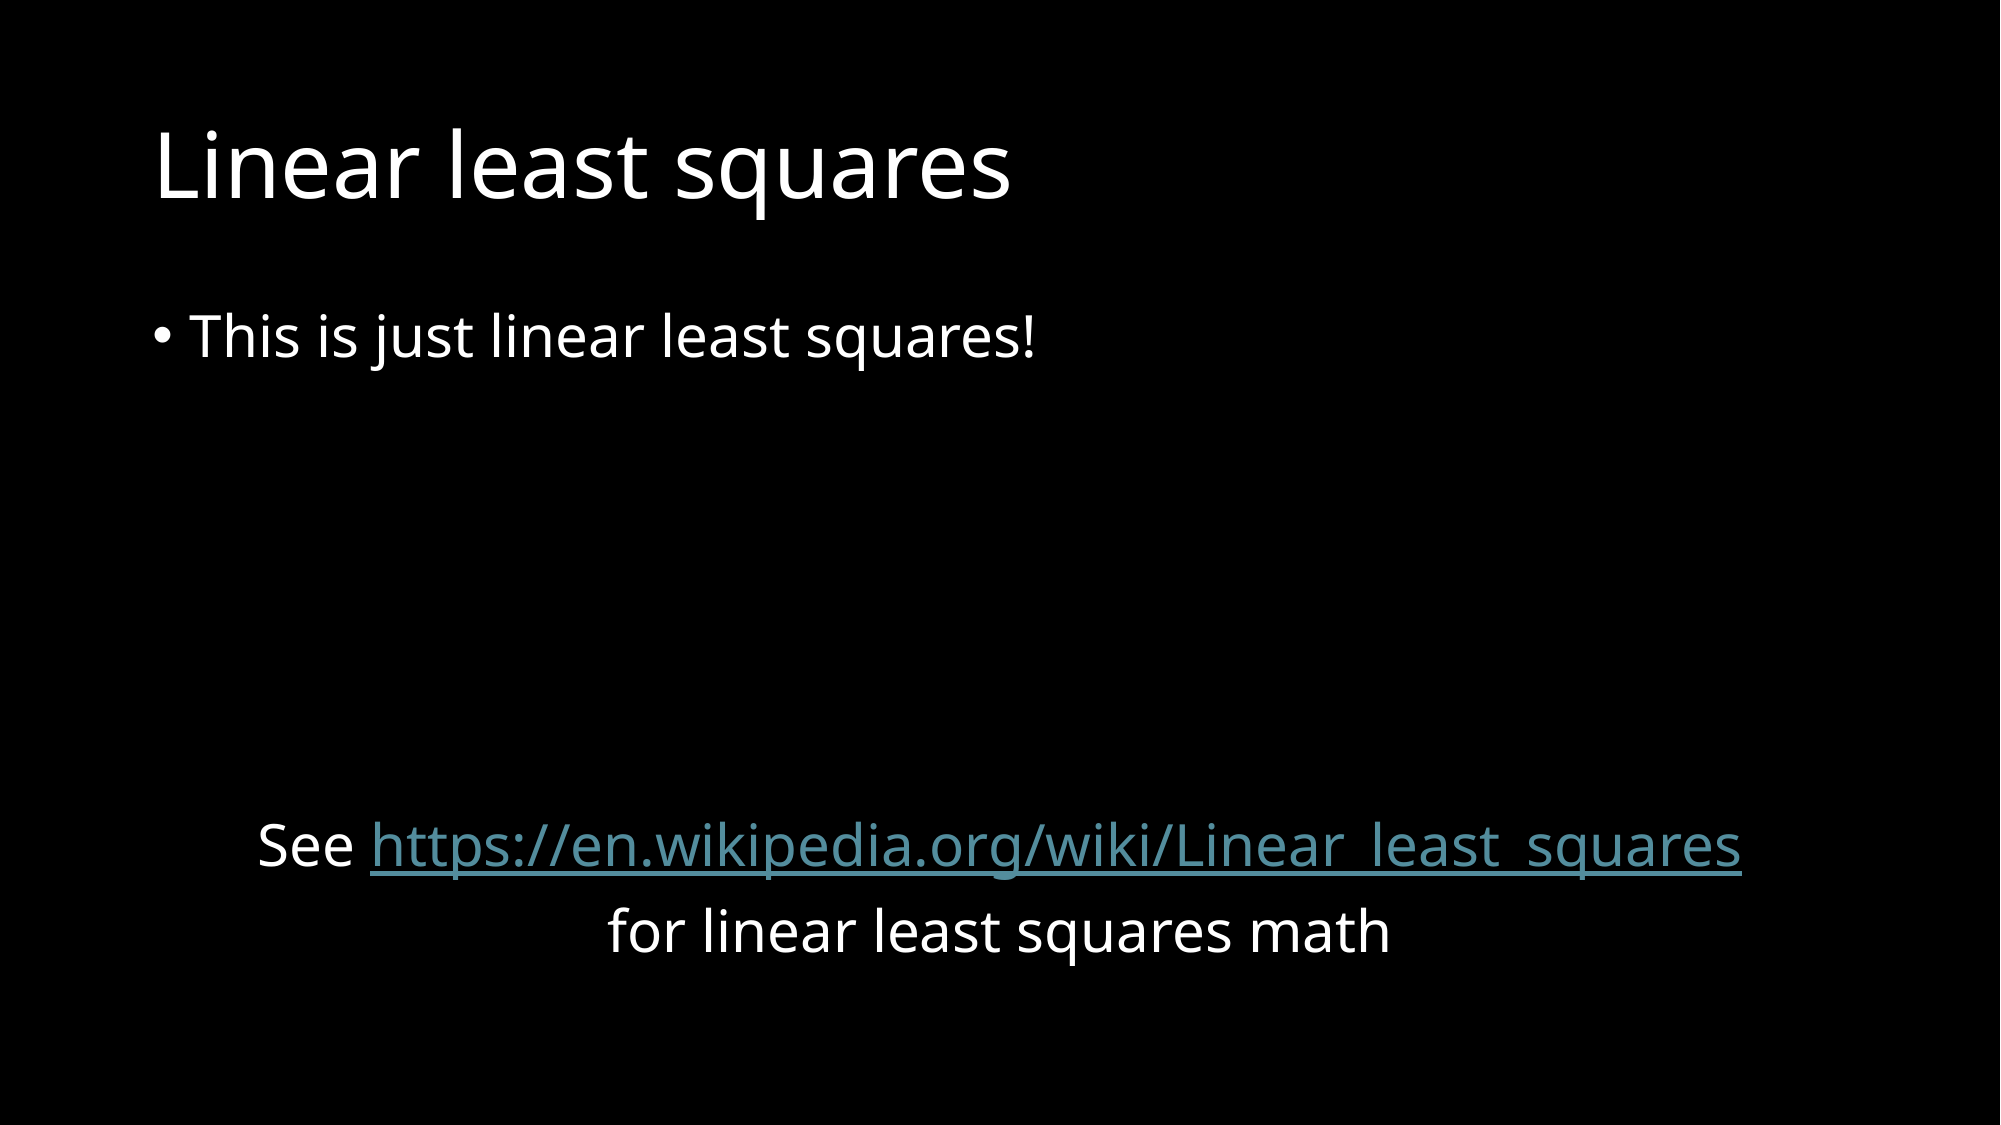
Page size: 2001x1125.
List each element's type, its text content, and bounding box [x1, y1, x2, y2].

title Linear least squares [137, 59, 1863, 278]
